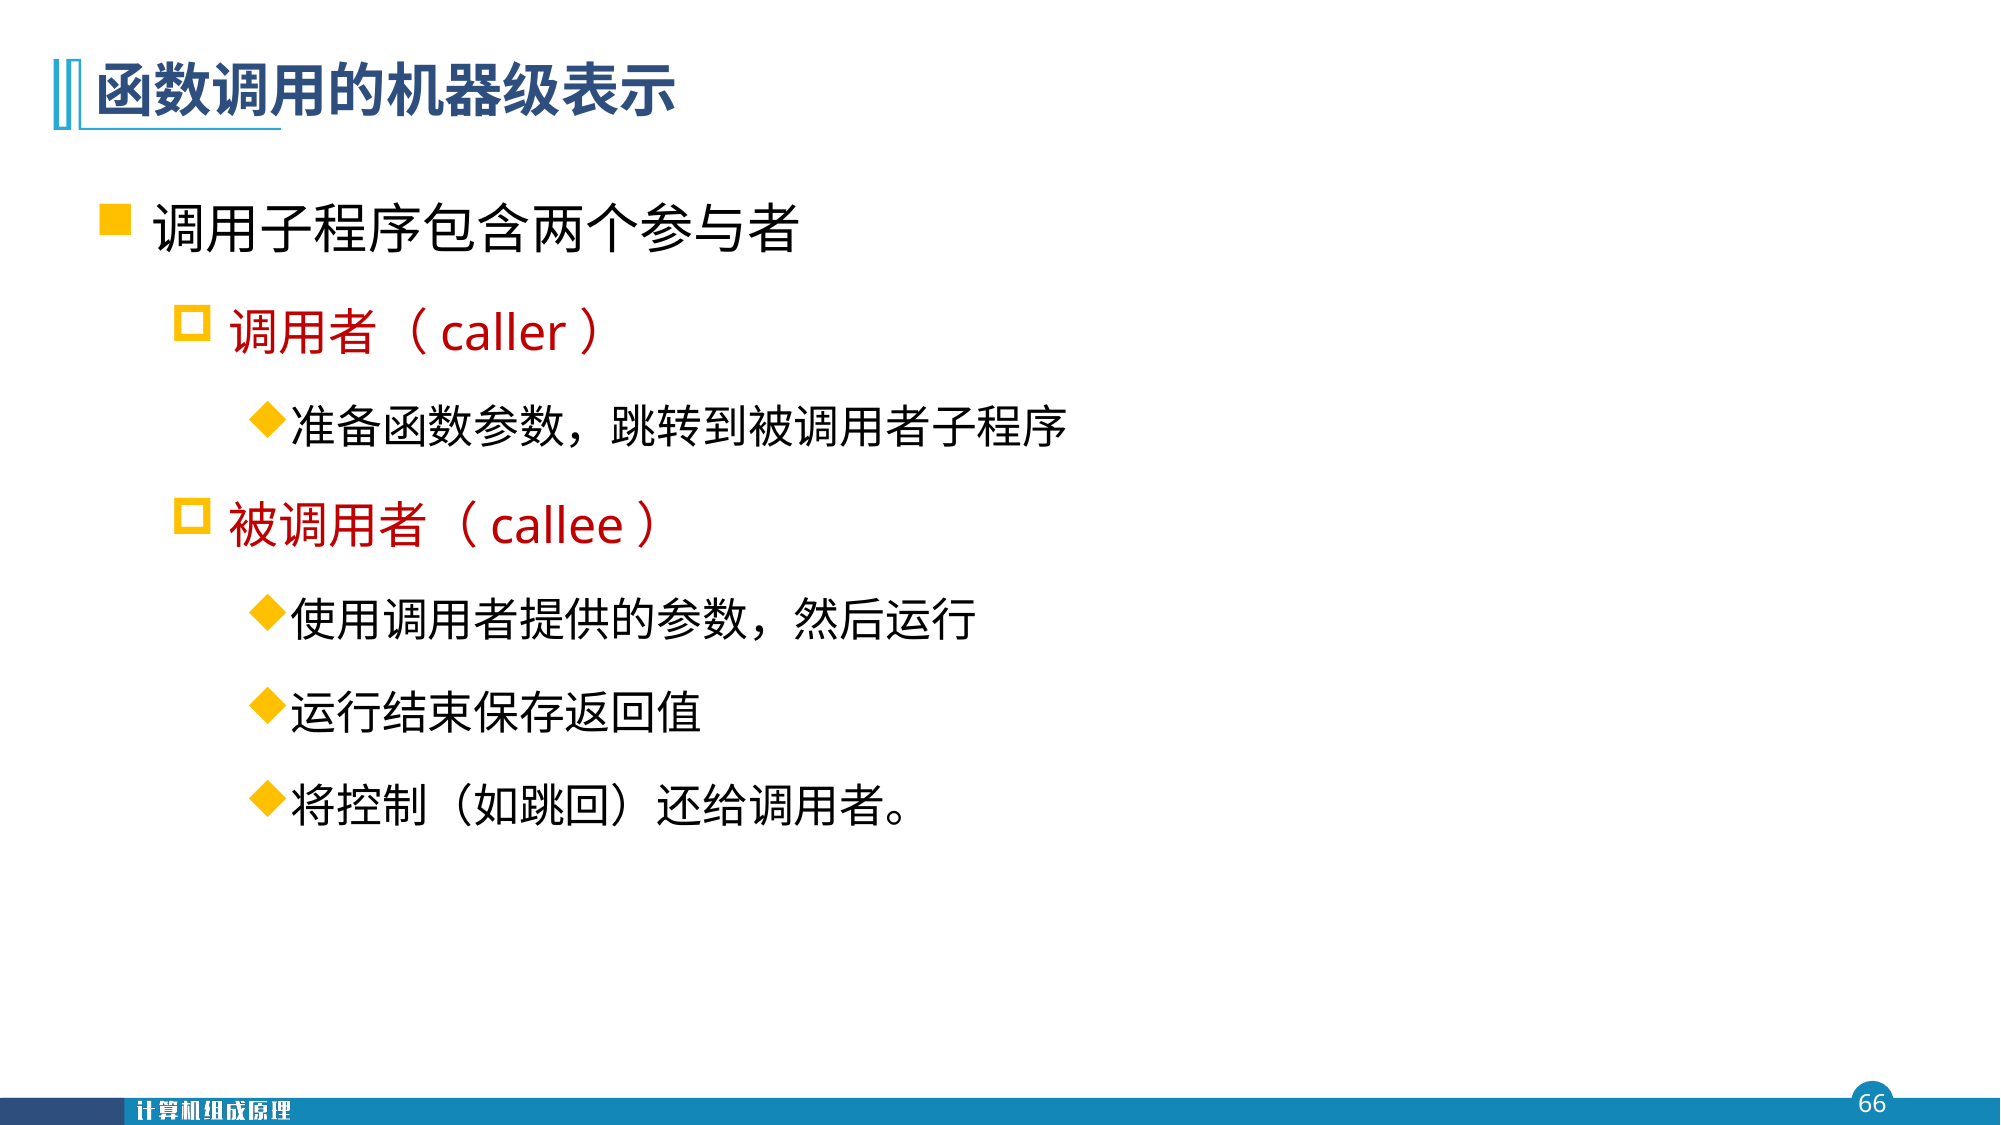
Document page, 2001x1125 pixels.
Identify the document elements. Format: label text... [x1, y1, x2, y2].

list 调用子程序包含两个参与者 调用者（caller） 准备函数参数，跳转到被调用者子程序 被调用者（callee） 使用调用者提供的参数，然后运行 运行结束保存返回值 将控制（如跳回）还给调用者。 [80, 154, 1805, 1080]
title 函数调用的机器级表示 [80, 42, 1805, 144]
